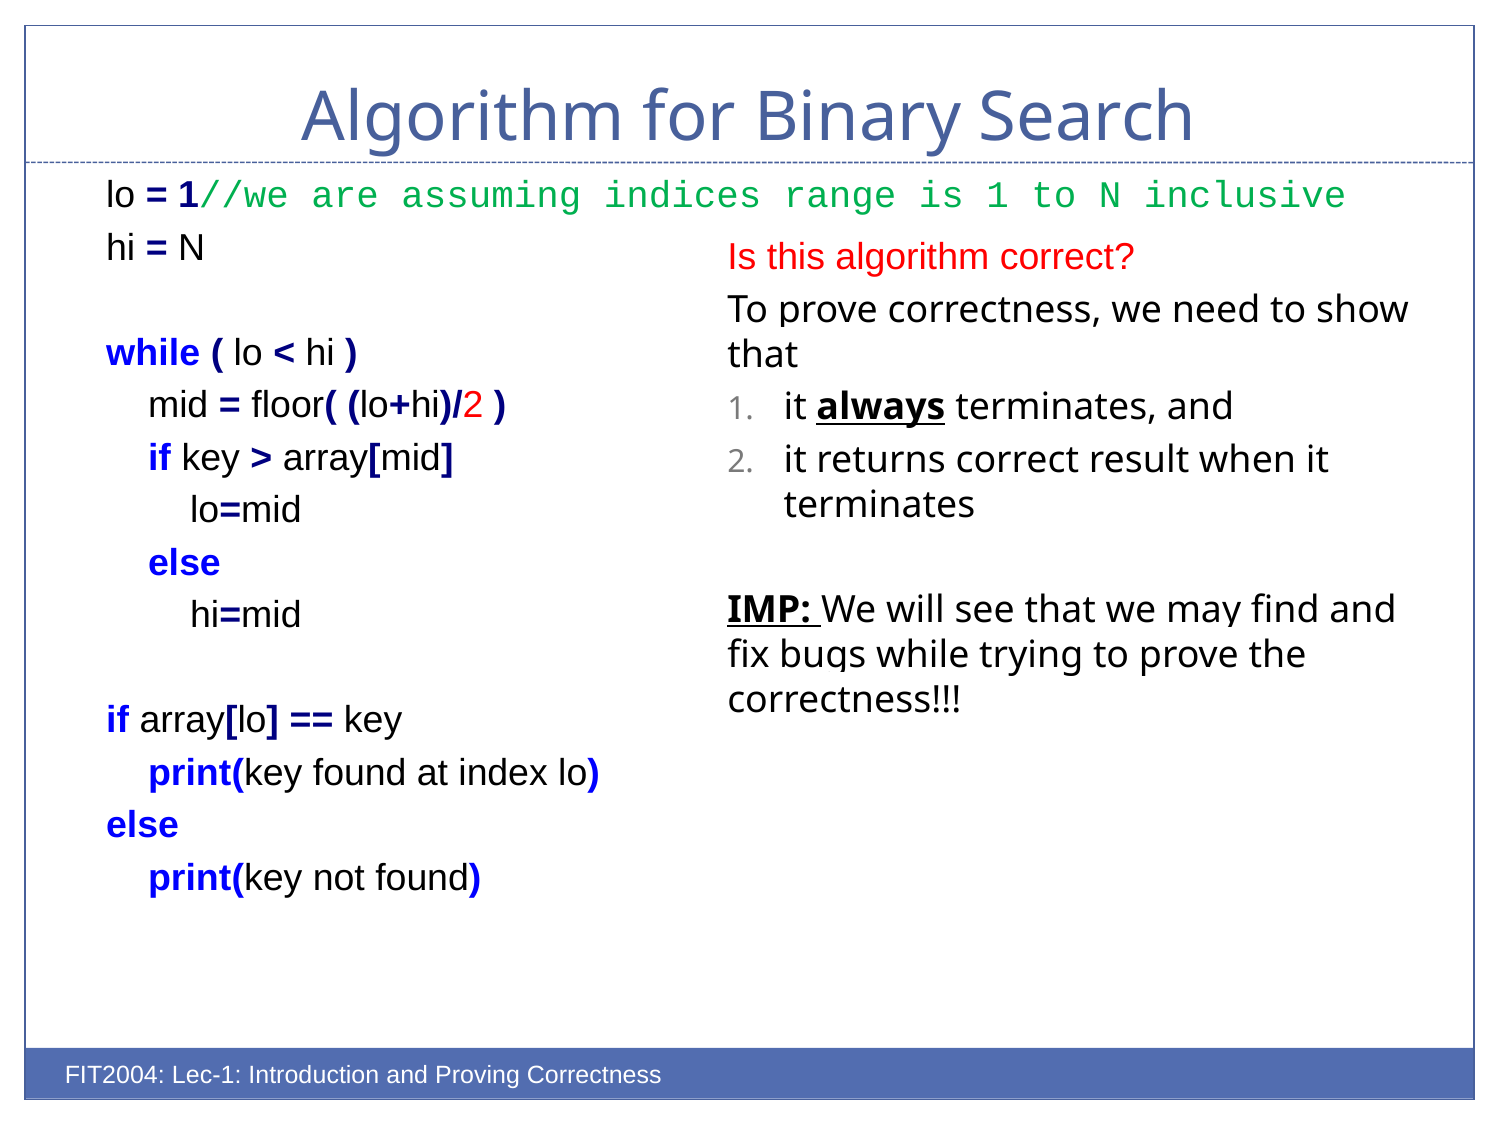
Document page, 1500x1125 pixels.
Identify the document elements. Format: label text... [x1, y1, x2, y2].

text_box Is this algorithm correct? To prove correctness, we need to show that it always terminates, and it returns correct result when it terminates IMP: We will see that we may find and fix bugs while trying to prove the correctness!!! [712, 224, 1426, 975]
list lo = 1//we are assuming indices range is 1 to N inclusive hi = N while ( lo < hi ) mid = floor( (lo+hi)/2 ) if key > array[mid] lo=mid else hi=mid if array[lo] == key print(key found at index lo) else print(key not found) [49, 162, 1375, 913]
title Algorithm for Binary Search [49, 37, 1450, 162]
footer FIT2004: Lec-1: Introduction and Proving Correctness [50, 1051, 800, 1112]
